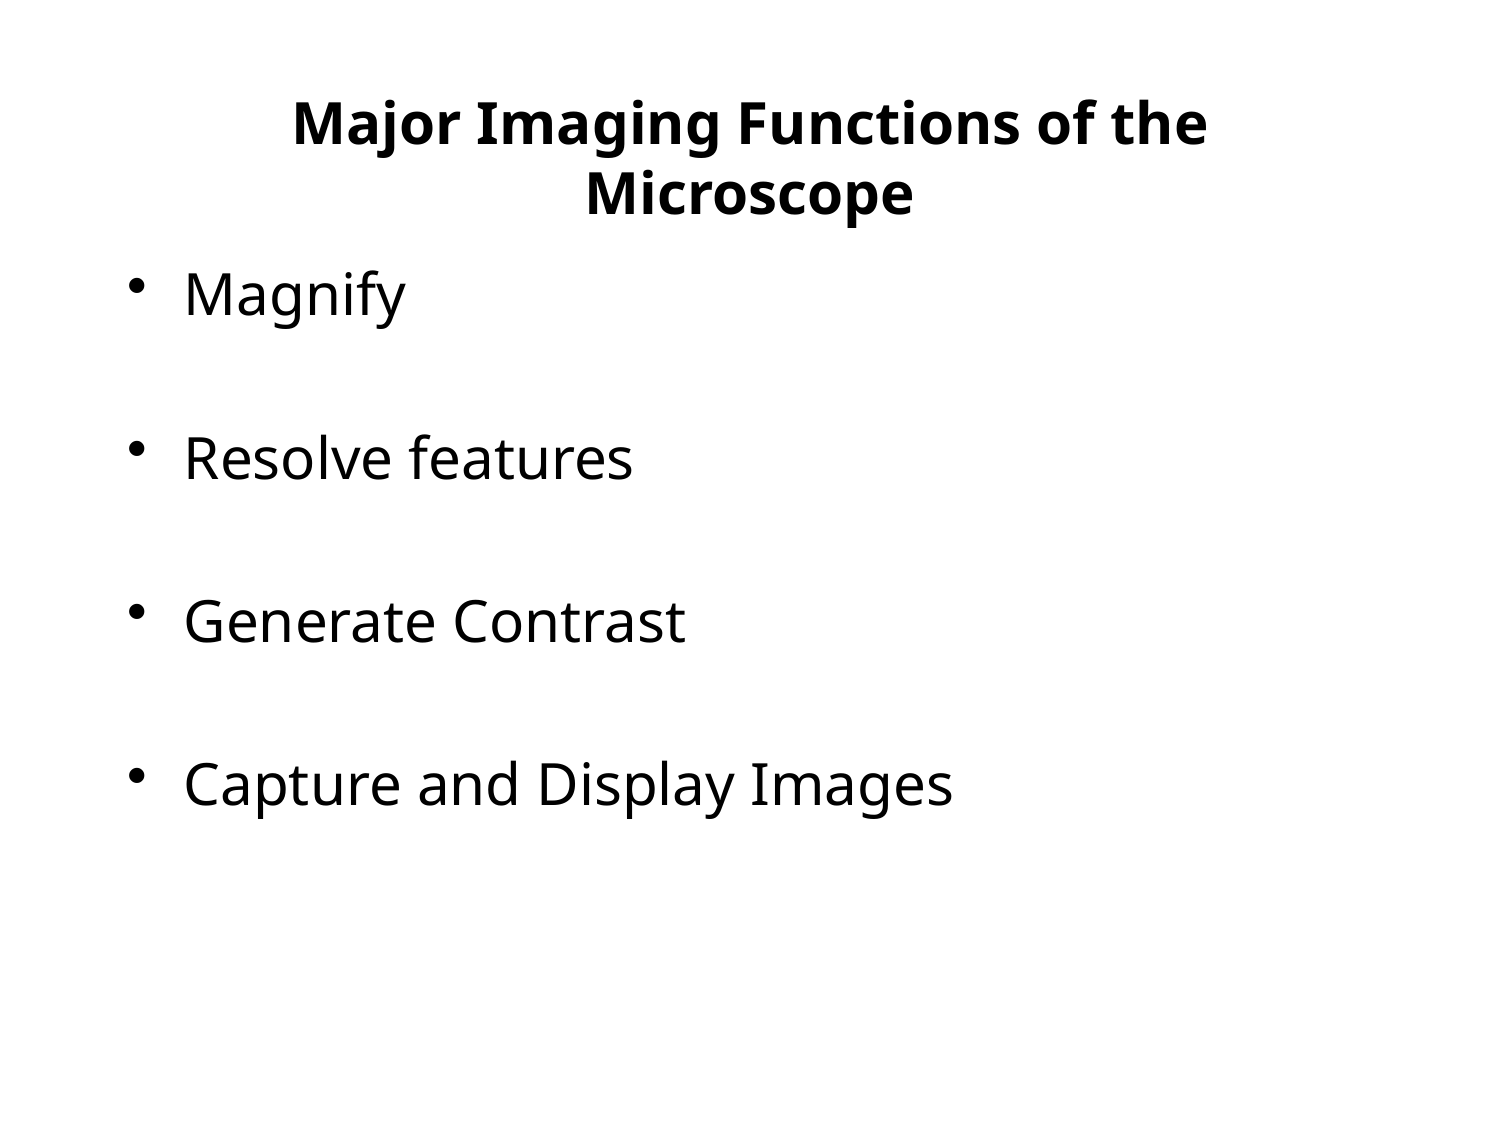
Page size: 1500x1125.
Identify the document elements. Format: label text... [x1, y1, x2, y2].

title Major Imaging Functions of the Microscope [112, 62, 1388, 249]
list Magnify Resolve features Generate Contrast Capture and Display Images [112, 249, 1388, 926]
